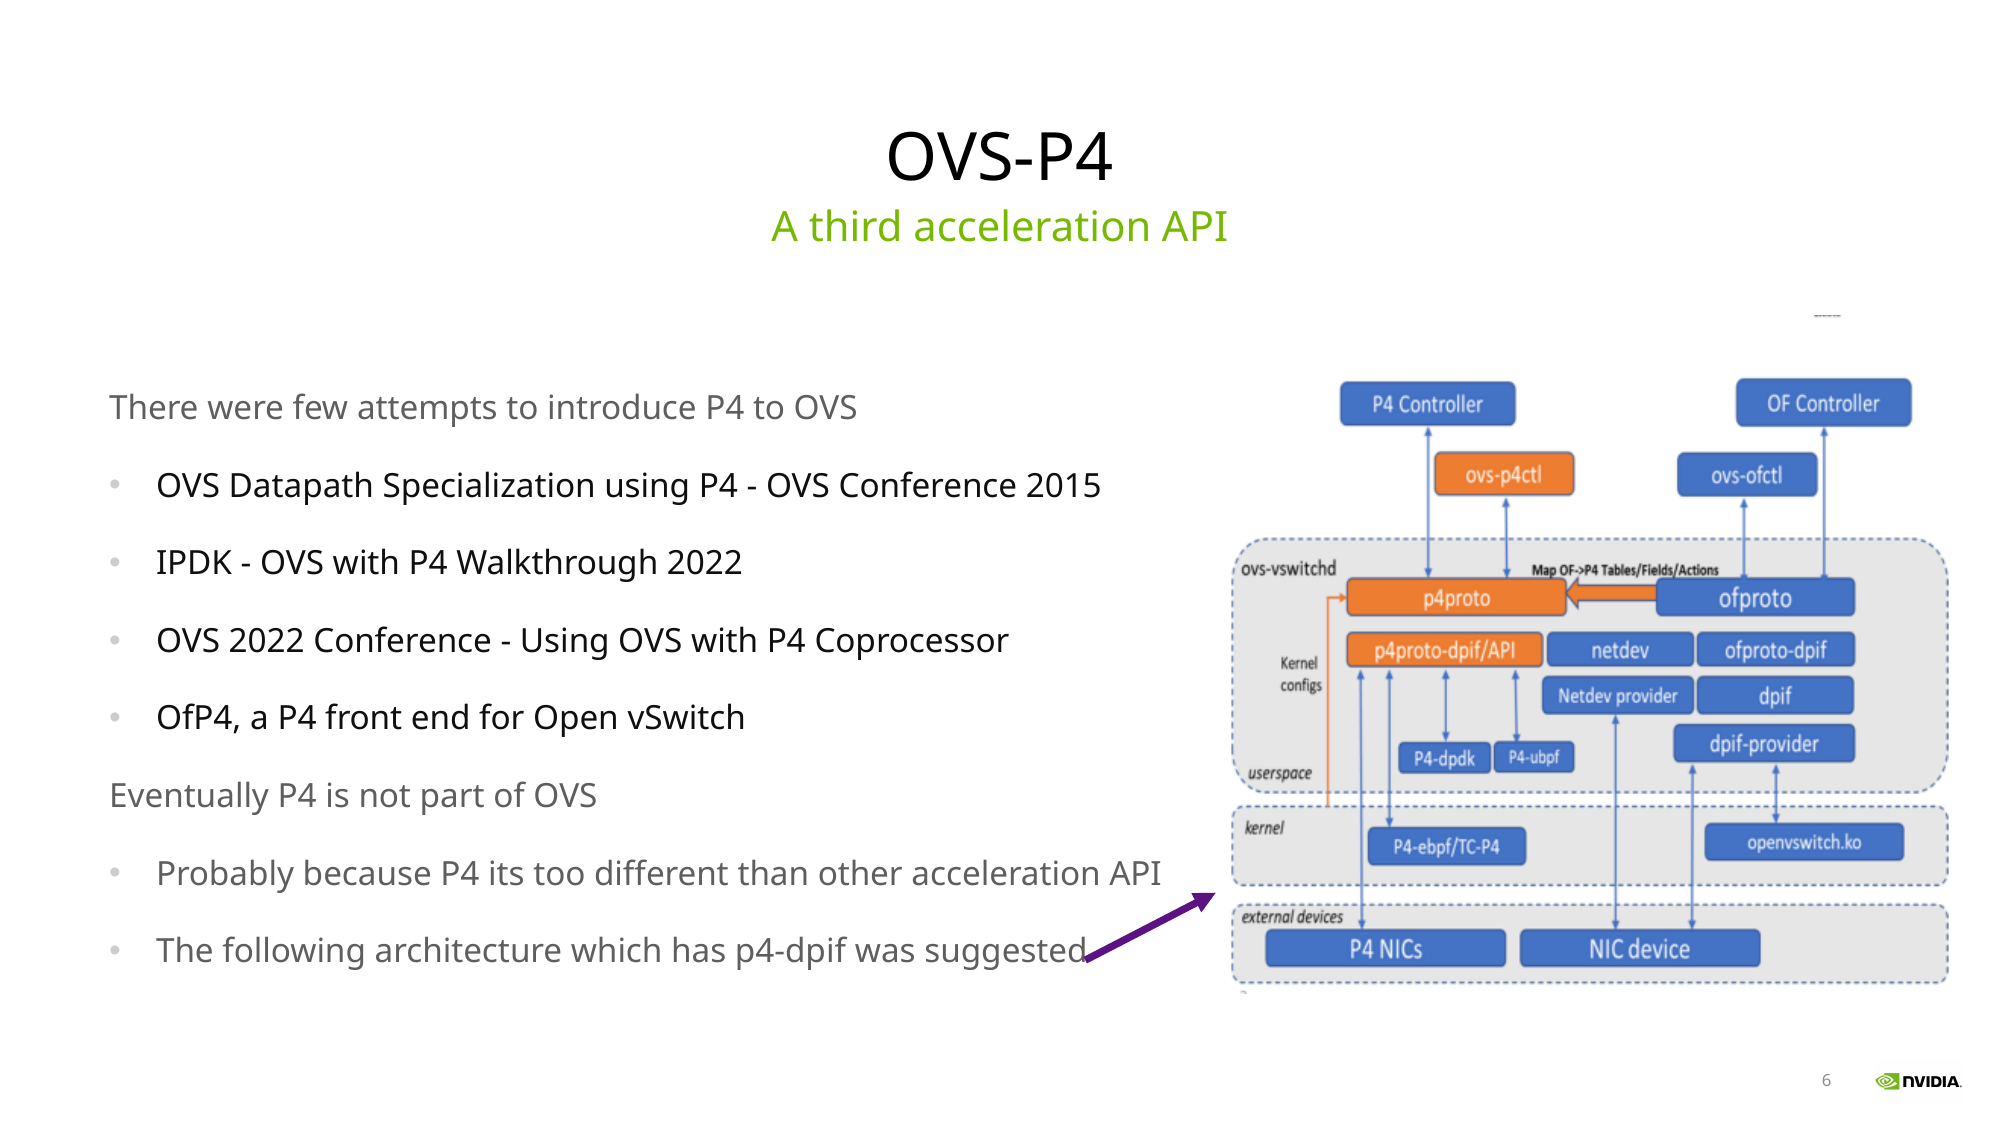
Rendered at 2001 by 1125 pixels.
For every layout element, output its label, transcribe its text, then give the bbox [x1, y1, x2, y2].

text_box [1084, 892, 1216, 961]
title OVS-P4 [90, 94, 1910, 198]
picture [1215, 315, 1958, 994]
list A third acceleration API [90, 198, 1910, 295]
list There were few attempts to introduce P4 to OVS OVS Datapath Specialization using P4 - OVS Conference 2015 IPDK - OVS with P4 Walkthrough 2022 OVS 2022 Conference - Using OVS with P4 Coprocessor OfP4, a P4 front end for Open vSwitch Eventually P4 is not part of OVS Probably because P4 its too different than other acceleration API The following architecture which has p4-dpif was suggested [93, 383, 1908, 1062]
picture [1875, 1059, 1962, 1104]
